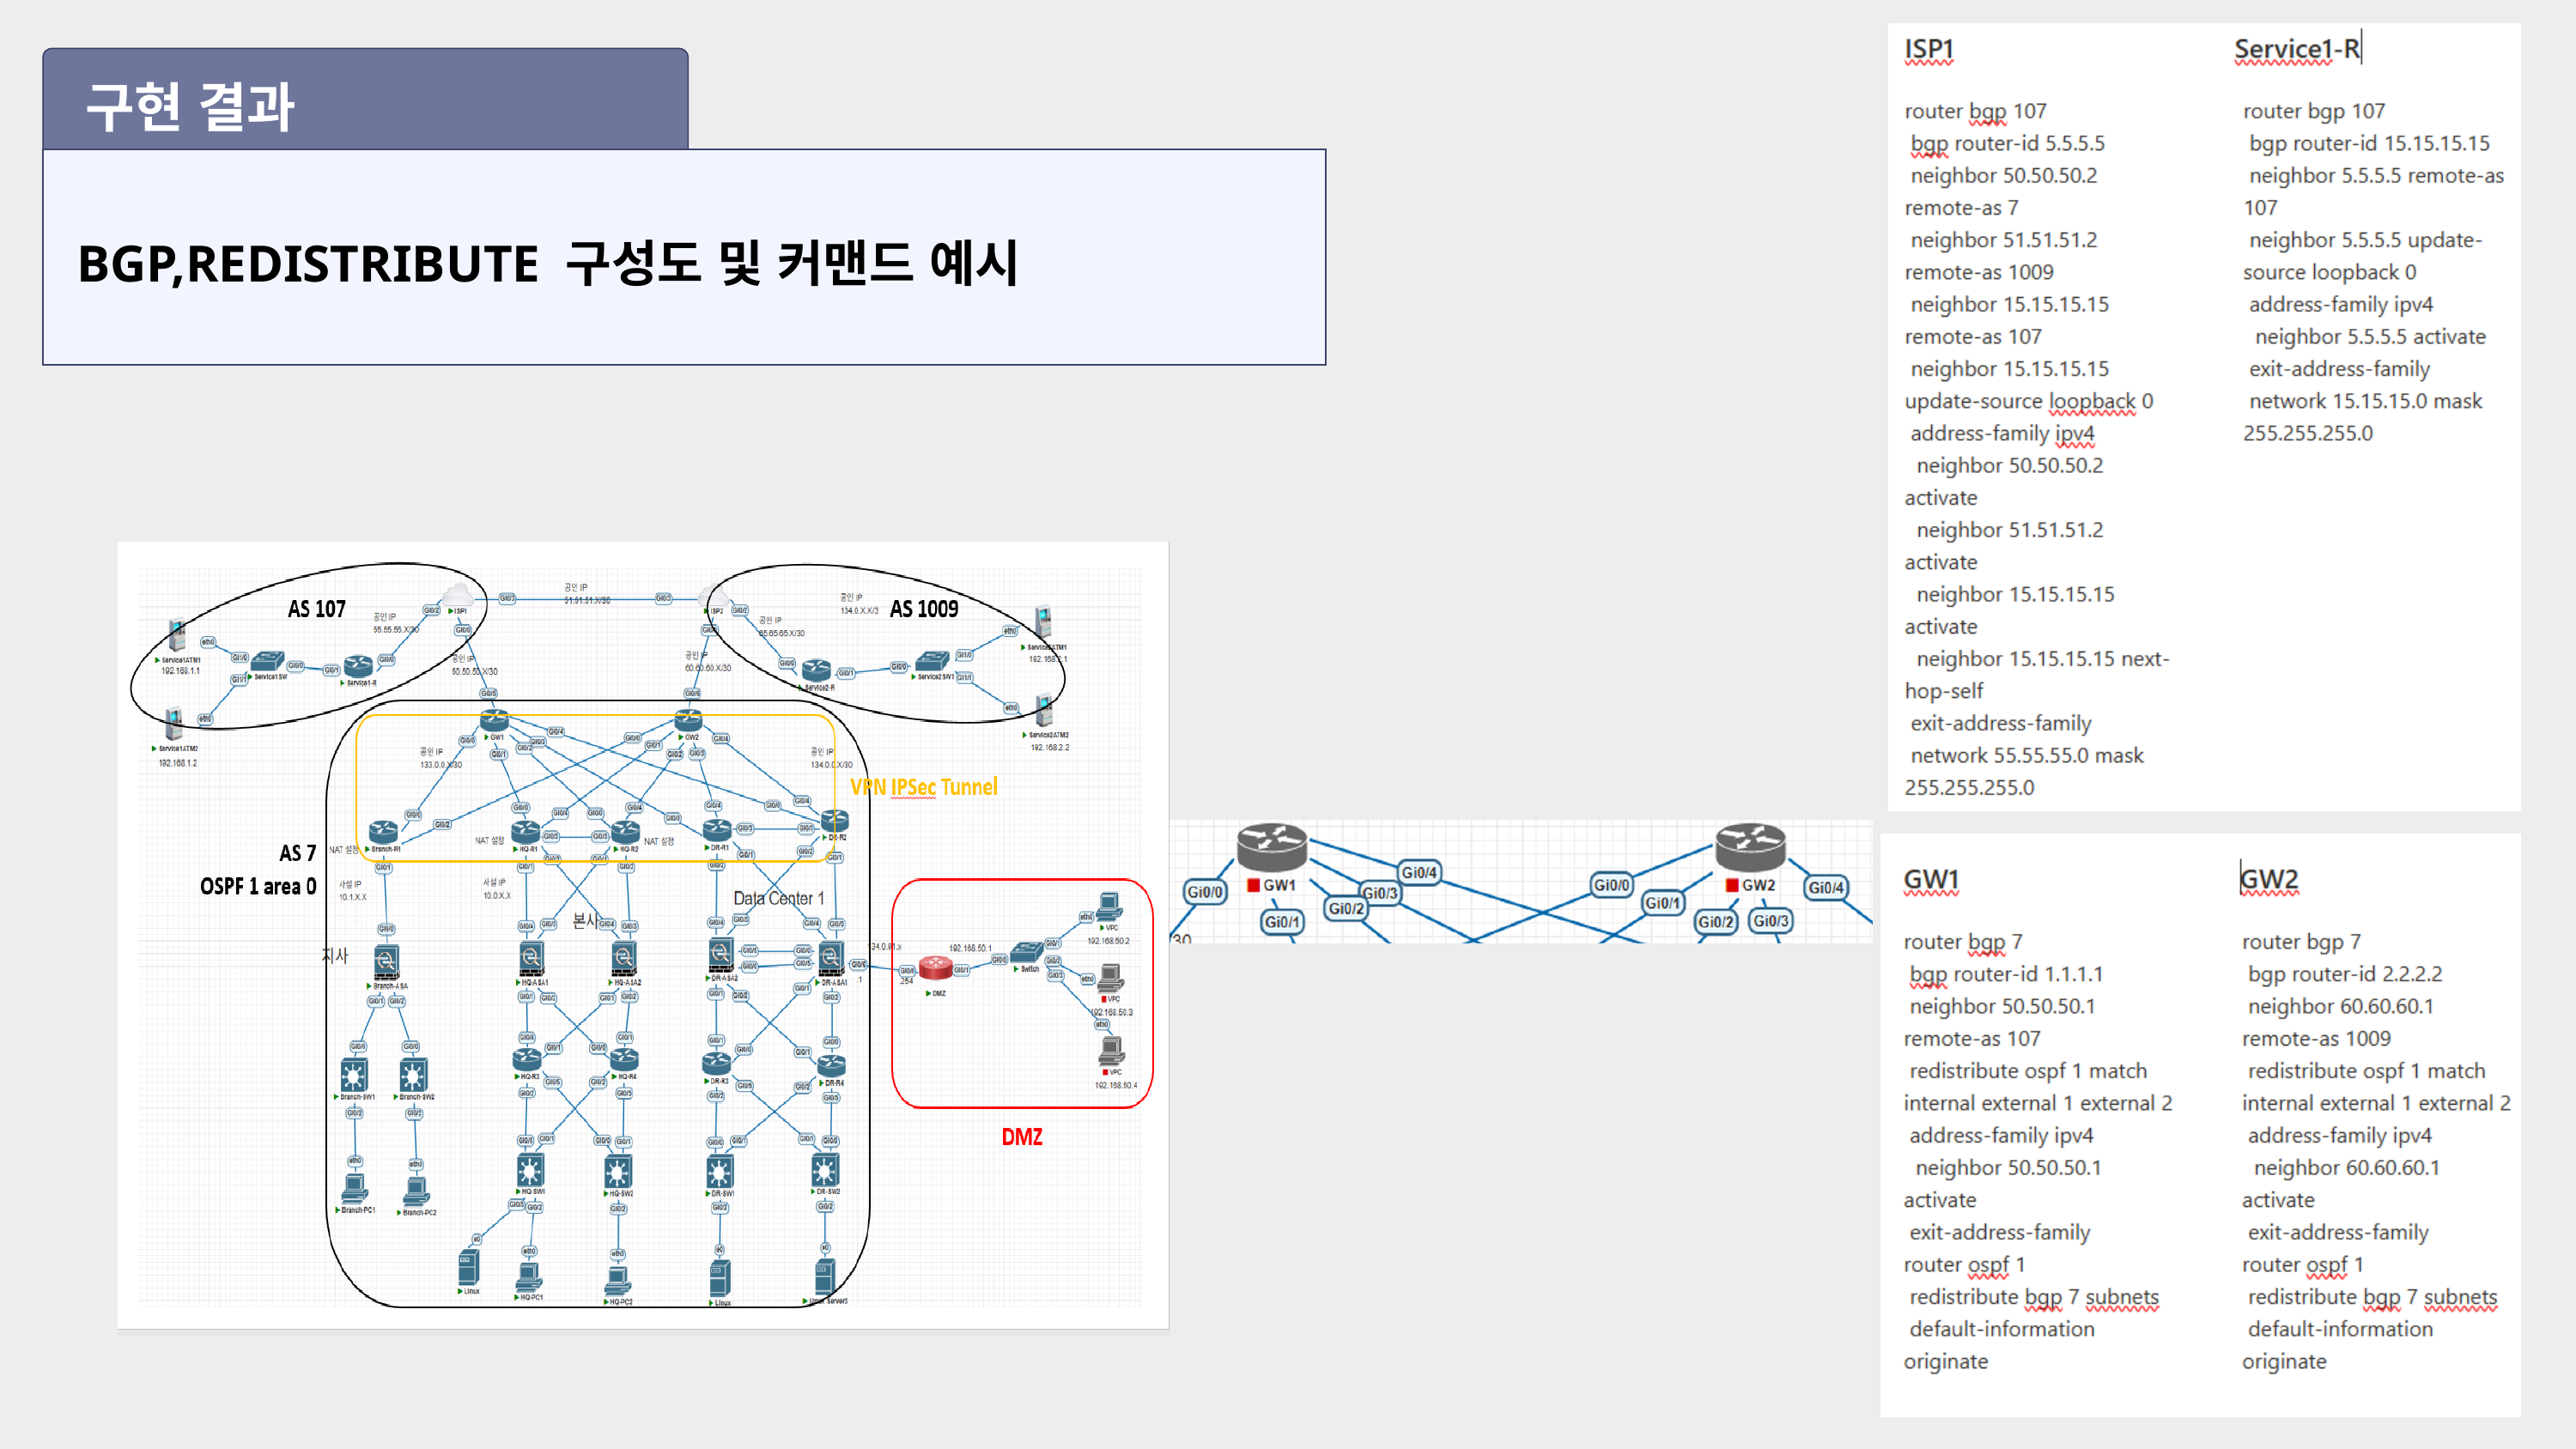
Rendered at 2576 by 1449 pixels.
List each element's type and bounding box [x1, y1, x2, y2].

picture [1880, 834, 2522, 1417]
text_box [42, 47, 1327, 366]
picture [1888, 22, 2522, 811]
picture [118, 541, 1873, 1336]
